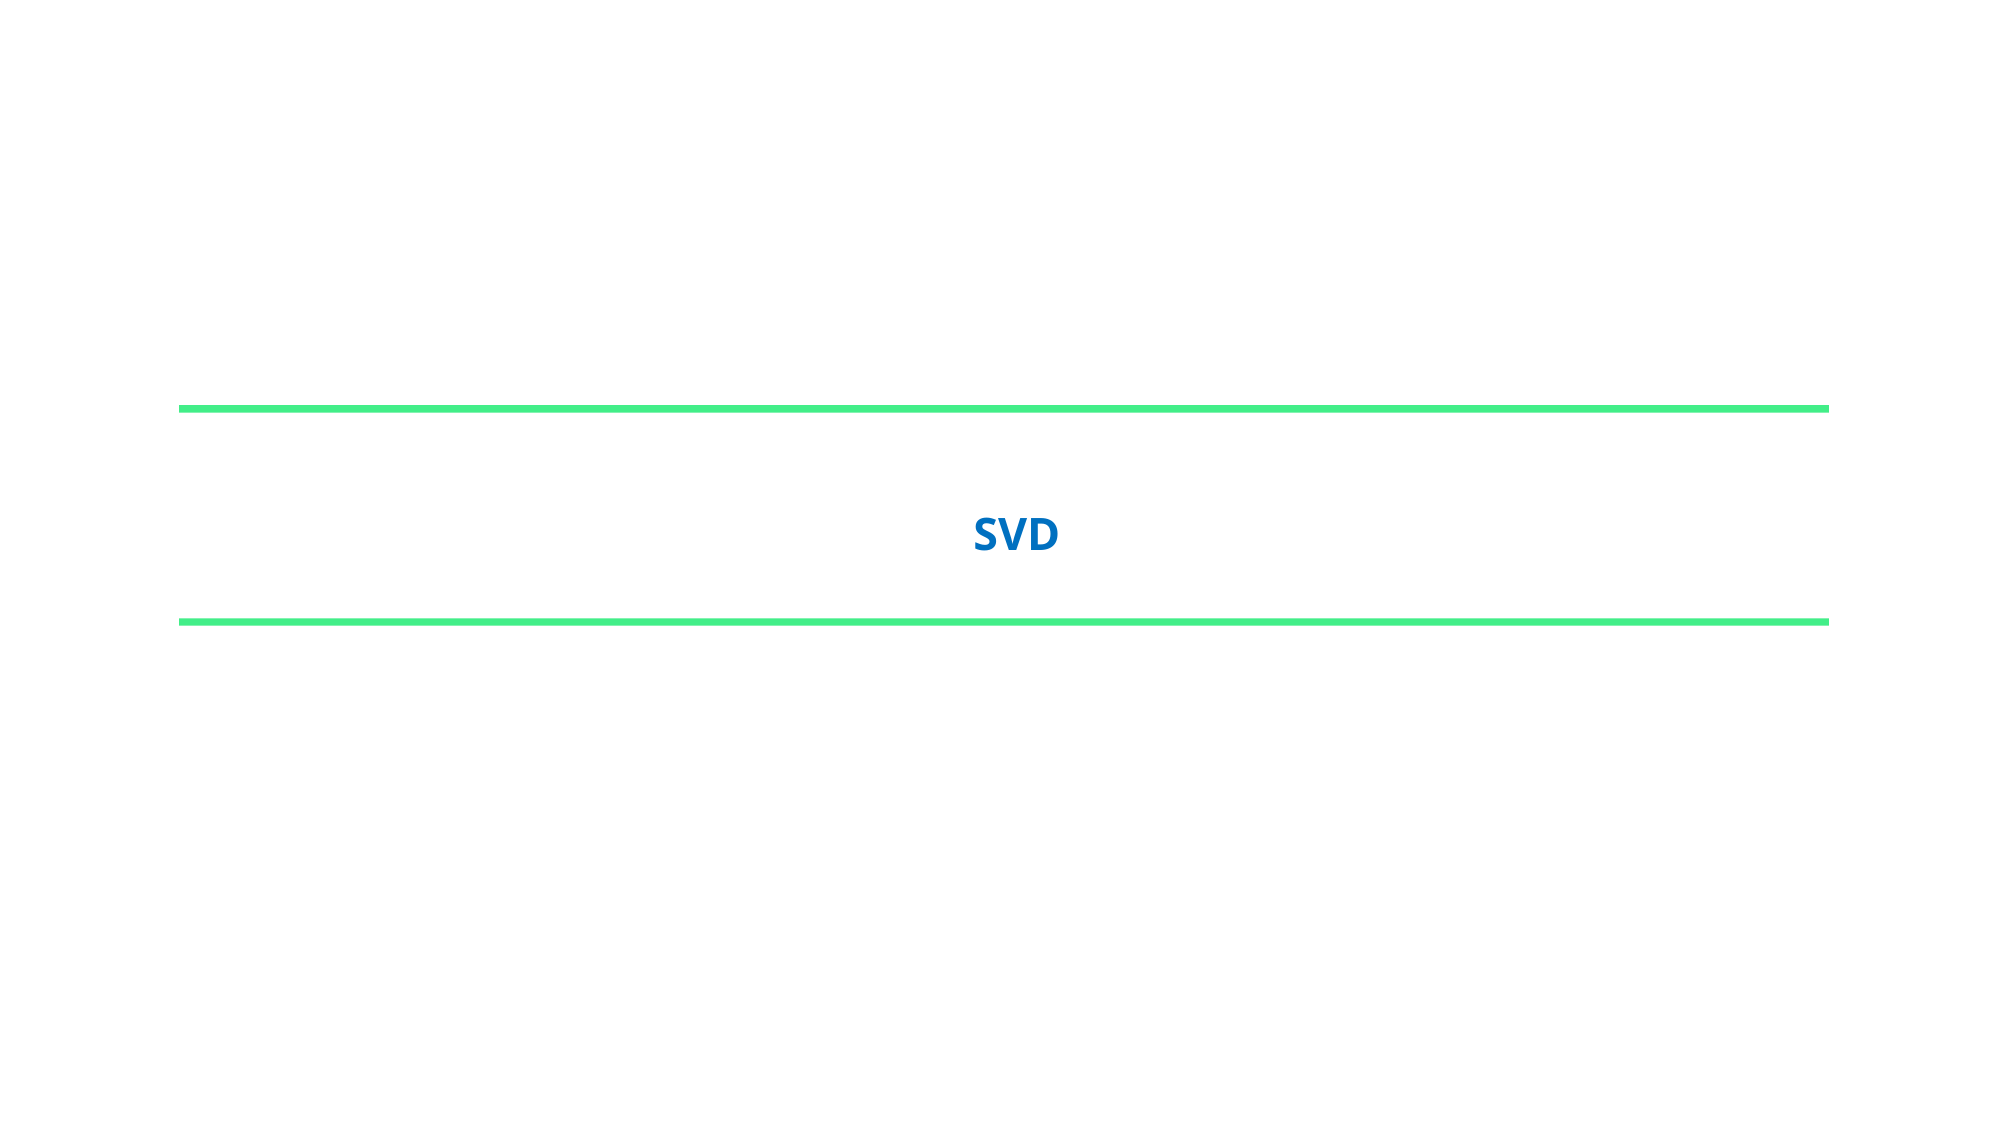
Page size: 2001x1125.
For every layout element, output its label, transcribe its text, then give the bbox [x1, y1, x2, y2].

text_box [178, 617, 1830, 627]
text_box [178, 404, 1830, 414]
title SVD [154, 453, 1880, 672]
